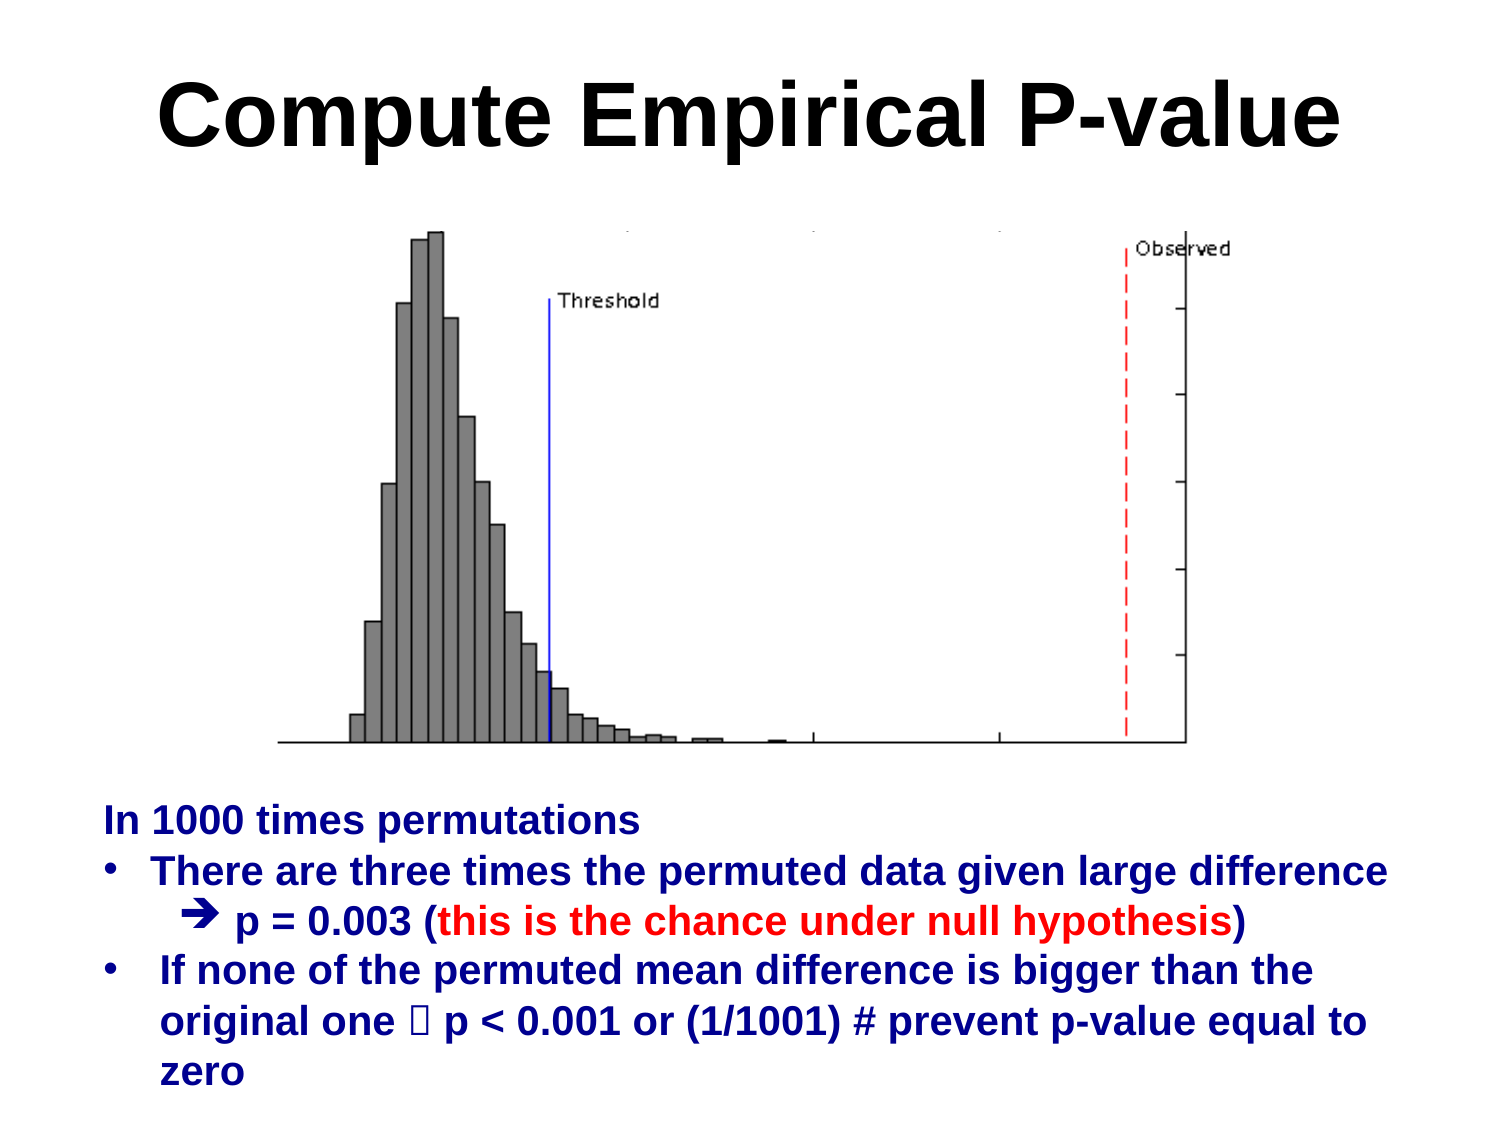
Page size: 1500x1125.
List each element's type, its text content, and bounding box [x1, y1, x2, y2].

picture [277, 231, 1262, 748]
text_box In 1000 times permutations There are three times the permuted data given large difference p = 0.003 (this is the chance under null hypothesis) If none of the permuted mean difference is bigger than the original one  p < 0.001 or (1/1001) # prevent p-value equal to zero [88, 785, 1425, 1101]
title Compute Empirical P-value [75, 15, 1425, 204]
